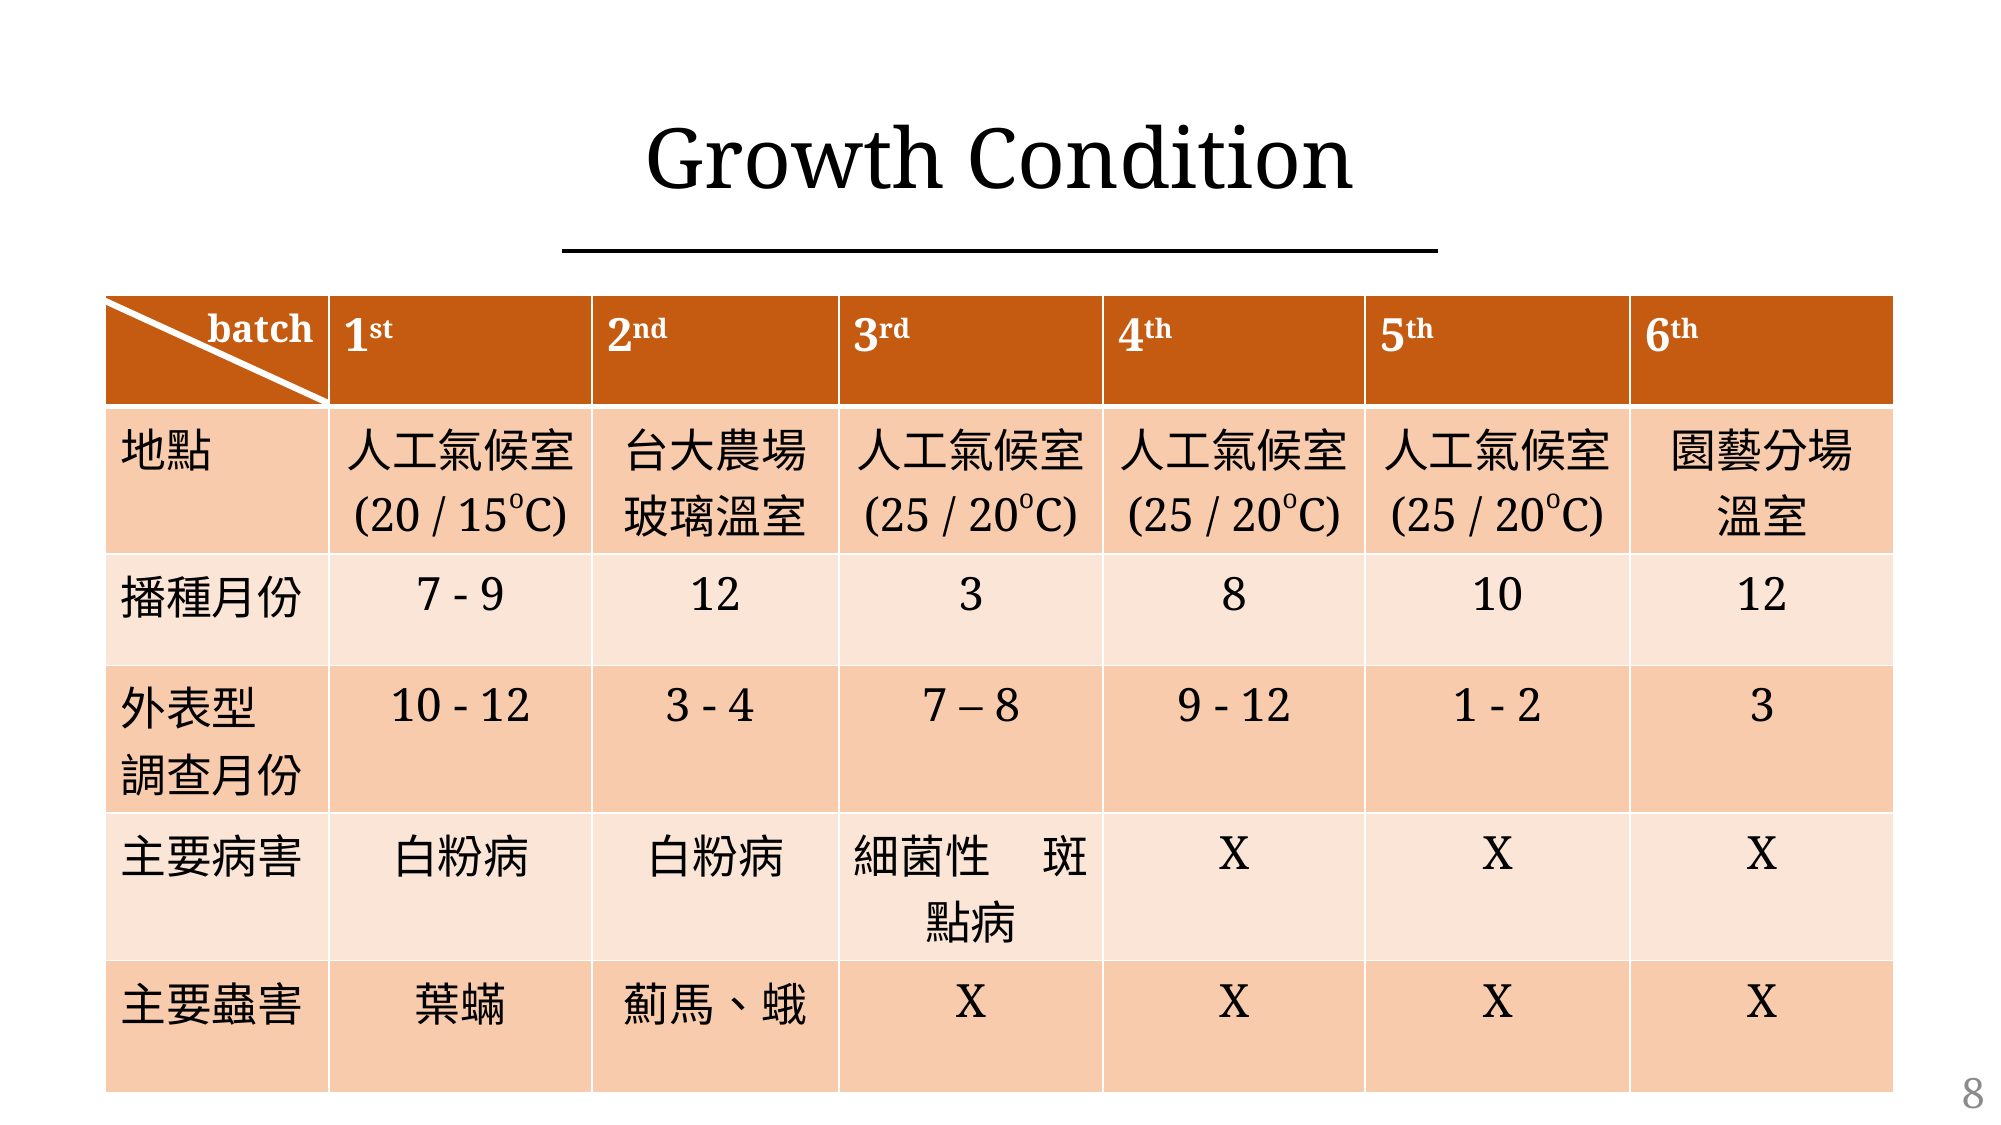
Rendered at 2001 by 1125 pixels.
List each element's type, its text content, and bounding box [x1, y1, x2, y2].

table_cell 主要病害 [106, 814, 328, 960]
title Growth Condition [137, 52, 1863, 271]
table_cell 3 [840, 555, 1102, 665]
table_cell 葉蟎 [330, 961, 591, 1092]
table_cell 人工氣候室 (25 / 20oC) [1366, 409, 1629, 553]
table_cell X [1366, 814, 1629, 960]
table_cell 園藝分場 溫室 [1631, 409, 1893, 553]
table_cell 地點 [106, 409, 328, 553]
table_cell 薊馬、蛾 [593, 961, 838, 1092]
table_cell X [840, 961, 1102, 1092]
table_cell 7 – 8 [840, 666, 1102, 812]
table_cell 人工氣候室 (25 / 20oC) [840, 409, 1102, 553]
table_cell 白粉病 [593, 814, 838, 960]
table_cell 8 [1104, 555, 1364, 665]
table_header 3rd [840, 296, 1102, 404]
table_header 1st [330, 296, 591, 404]
table_cell 人工氣候室 (25 / 20oC) [1104, 409, 1364, 553]
table_cell 9 - 12 [1104, 666, 1364, 812]
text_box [103, 300, 329, 404]
table_cell X [1631, 961, 1893, 1065]
table_cell X [1366, 961, 1629, 1092]
slide_number 8 [1550, 1065, 2000, 1125]
table_cell 10 [1366, 555, 1629, 665]
table_cell 10 - 12 [330, 666, 591, 812]
table_cell 細菌性 斑點病 [840, 814, 1102, 960]
table_header 4th [1104, 296, 1364, 404]
table_cell 台大農場玻璃溫室 [593, 409, 838, 553]
table_cell 12 [593, 555, 838, 665]
table_cell X [1104, 961, 1364, 1092]
table_cell 12 [1631, 555, 1893, 665]
table_header 5th [1366, 296, 1629, 404]
table_cell X [1104, 814, 1364, 960]
table_header 6th [1631, 296, 1893, 404]
table_header 2nd [593, 296, 838, 404]
table_cell 3 [1631, 666, 1893, 812]
table_cell 播種月份 [106, 555, 328, 665]
table_cell 1 - 2 [1366, 666, 1629, 812]
table_cell X [1631, 814, 1893, 960]
table_header batch [106, 296, 328, 300]
table_cell 人工氣候室 (20 / 15oC) [330, 409, 591, 553]
table_cell 主要蟲害 [106, 961, 328, 1092]
table_cell 3 - 4 [593, 666, 838, 812]
table_cell 白粉病 [330, 814, 591, 960]
table_cell 7 - 9 [330, 555, 591, 665]
table_cell 外表型 調查月份 [106, 666, 328, 812]
